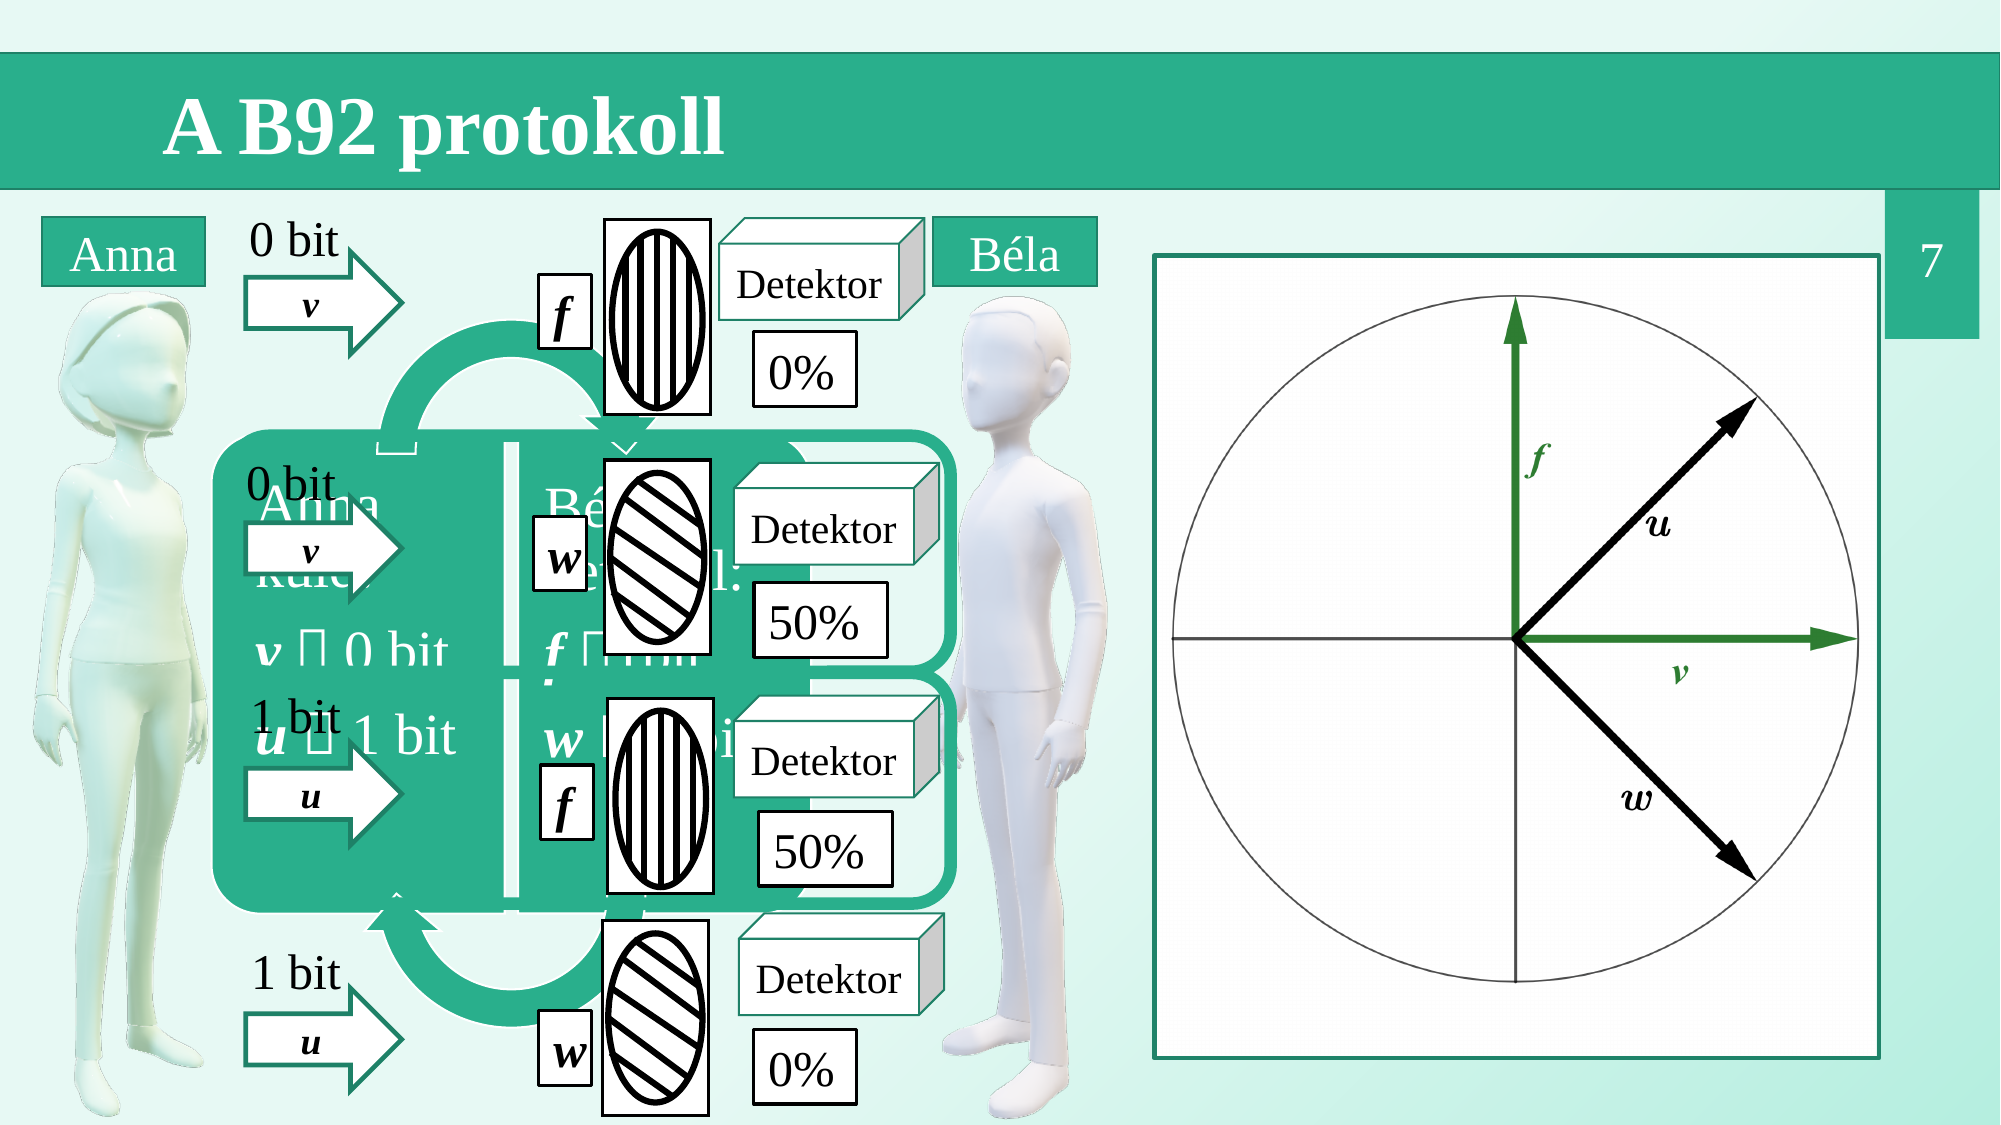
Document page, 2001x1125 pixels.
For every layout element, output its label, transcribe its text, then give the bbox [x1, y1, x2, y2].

text_box [815, 671, 952, 905]
text_box Anna [41, 216, 206, 287]
text_box 0% [753, 1029, 857, 1105]
text_box 7 [1884, 190, 1980, 340]
picture [885, 261, 1113, 1125]
text_box 0% [815, 331, 857, 407]
text_box Detektor [718, 217, 926, 321]
text_box w [538, 1047, 592, 1086]
picture [27, 242, 245, 1122]
text_box f [538, 274, 592, 300]
text_box Detektor [815, 912, 946, 1017]
text_box v [244, 274, 401, 300]
picture [1156, 257, 1877, 1056]
text_box A B92 protokoll [0, 52, 2000, 190]
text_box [607, 698, 714, 894]
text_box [602, 920, 709, 1116]
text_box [604, 219, 711, 415]
text_box [815, 434, 952, 672]
text_box u [244, 1047, 396, 1094]
text_box 0 bit [234, 199, 384, 274]
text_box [604, 459, 711, 655]
text_box Béla [932, 216, 1098, 287]
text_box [208, 300, 815, 1047]
